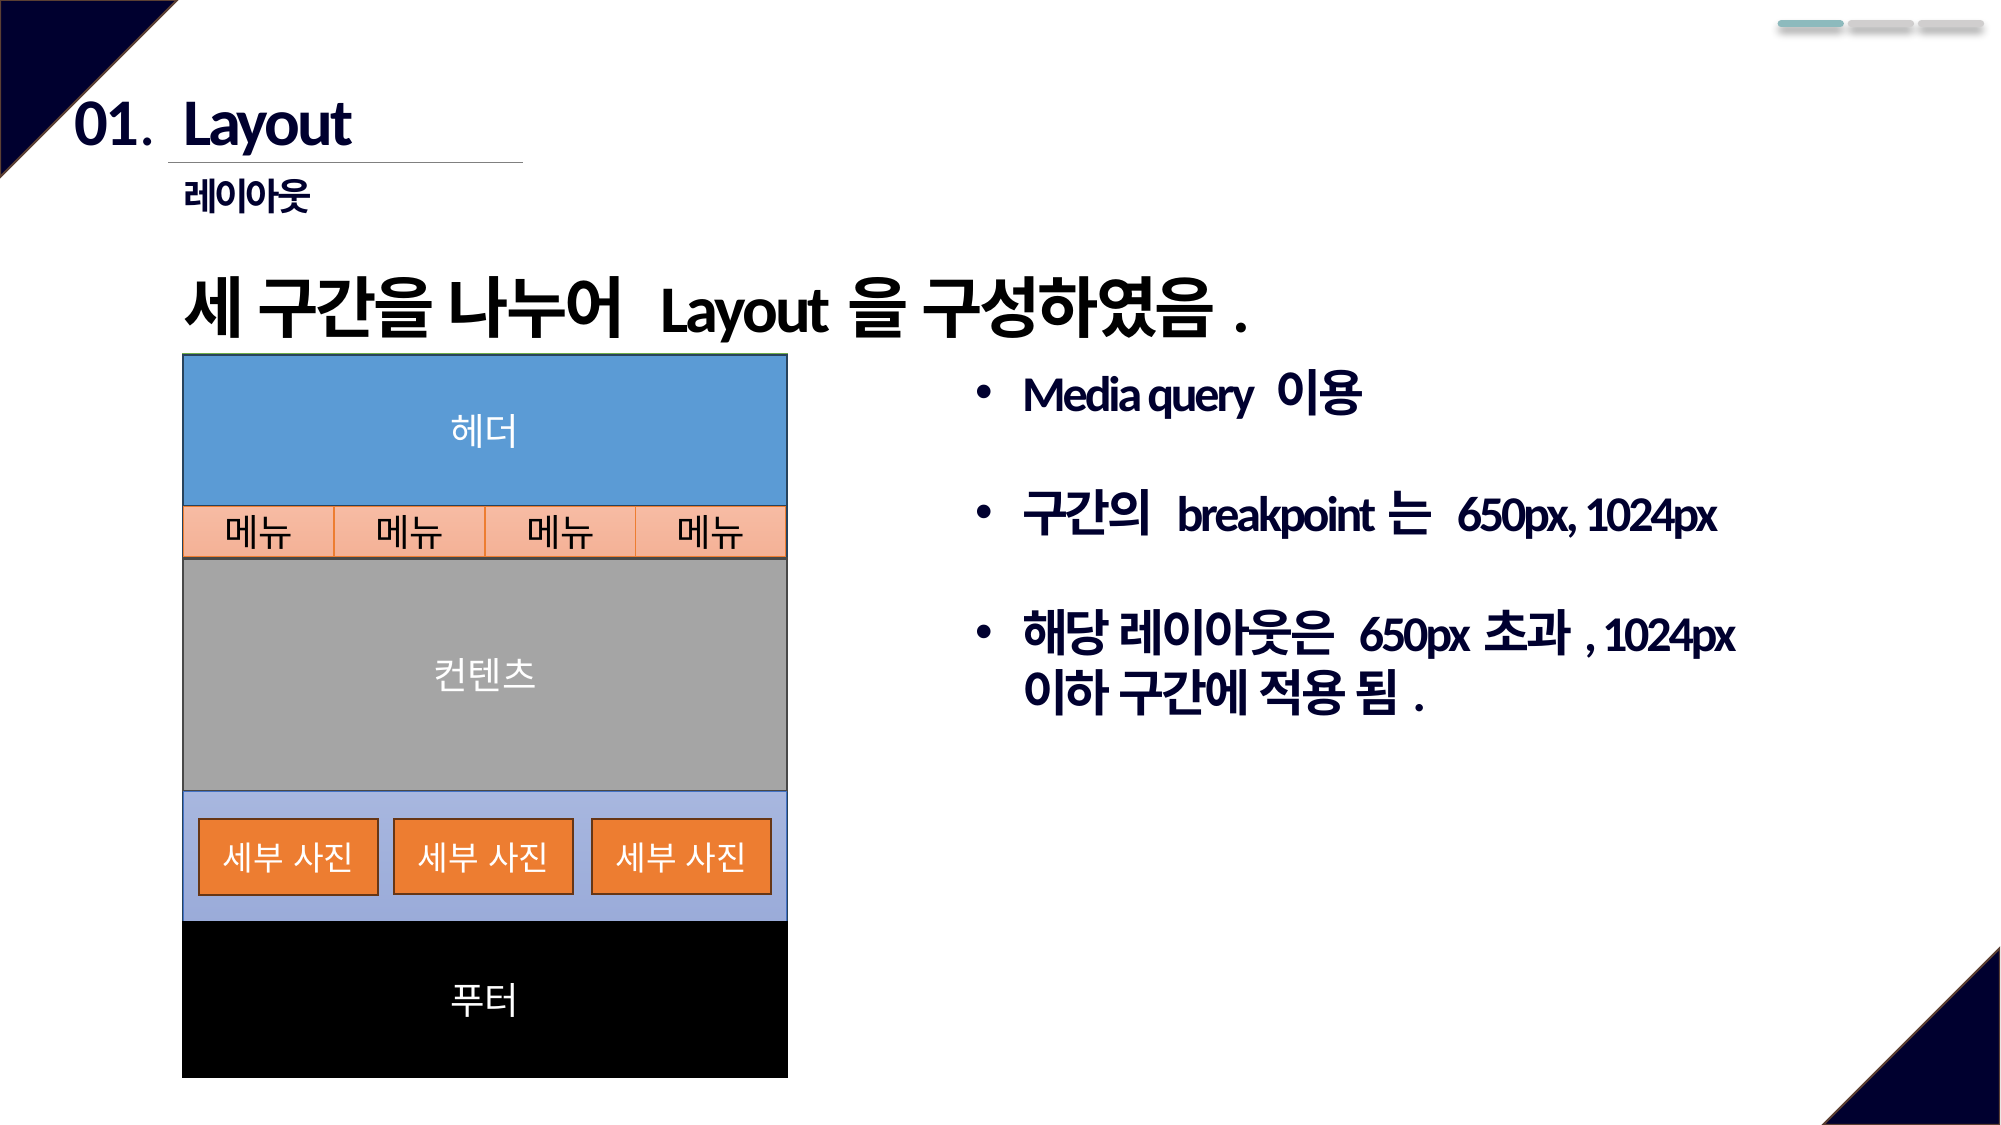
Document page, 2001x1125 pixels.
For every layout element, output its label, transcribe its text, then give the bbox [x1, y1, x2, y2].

text_box Layout [171, 163, 459, 167]
text_box Layout [171, 71, 459, 162]
text_box Media query 이용 구간의 breakpoint는 650px, 1024px 해당 레이아웃은 650px초과, 1024px 이하 구간에 적용 됨. [960, 354, 1817, 849]
text_box 레이아웃 [168, 165, 390, 225]
text_box 세 구간을 나누어 Layout을 구성하였음. [168, 258, 1782, 353]
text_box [183, 354, 787, 1078]
text_box 01. [59, 71, 171, 167]
